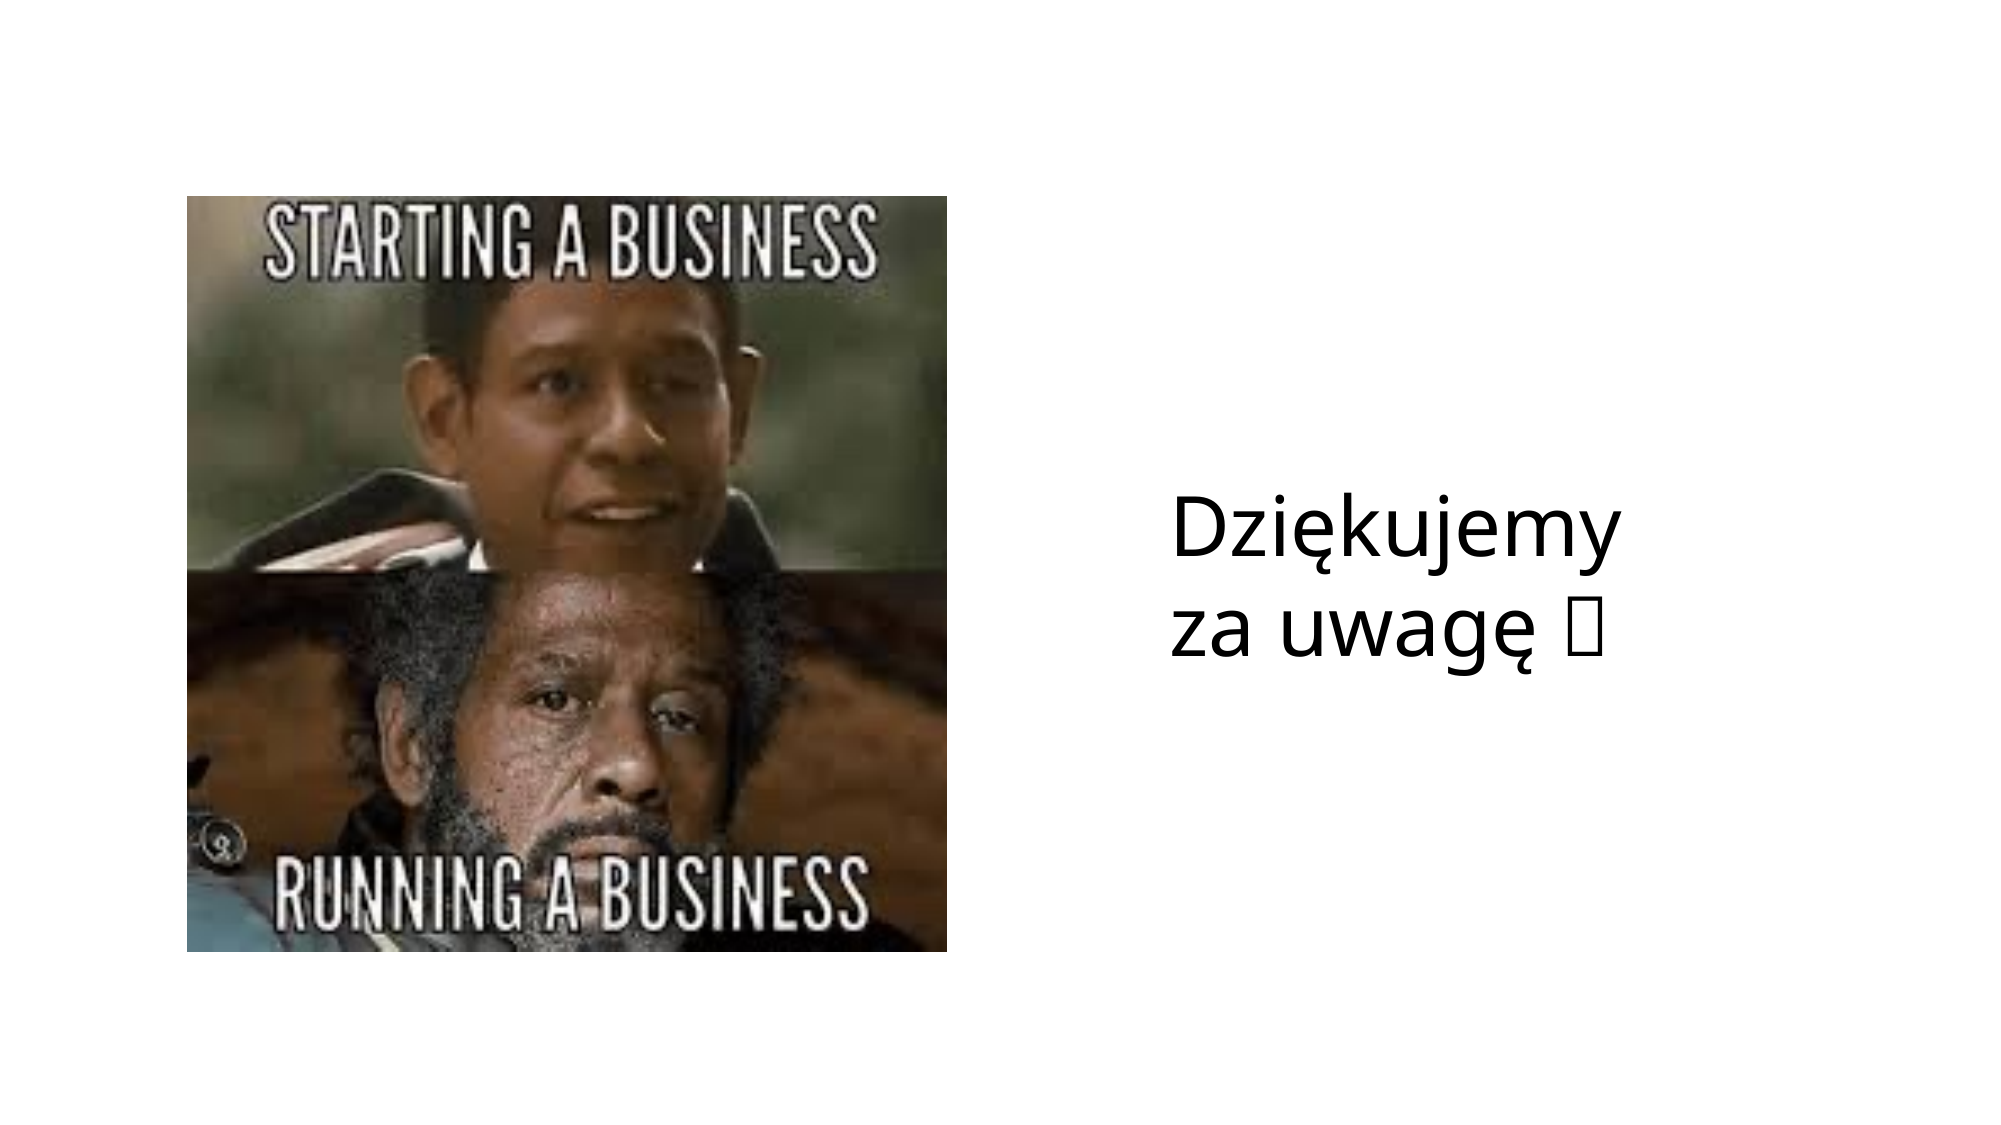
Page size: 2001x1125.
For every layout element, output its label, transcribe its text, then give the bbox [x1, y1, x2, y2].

text_box Dziękujemy za uwagę  [1154, 465, 1646, 681]
picture [187, 195, 948, 953]
